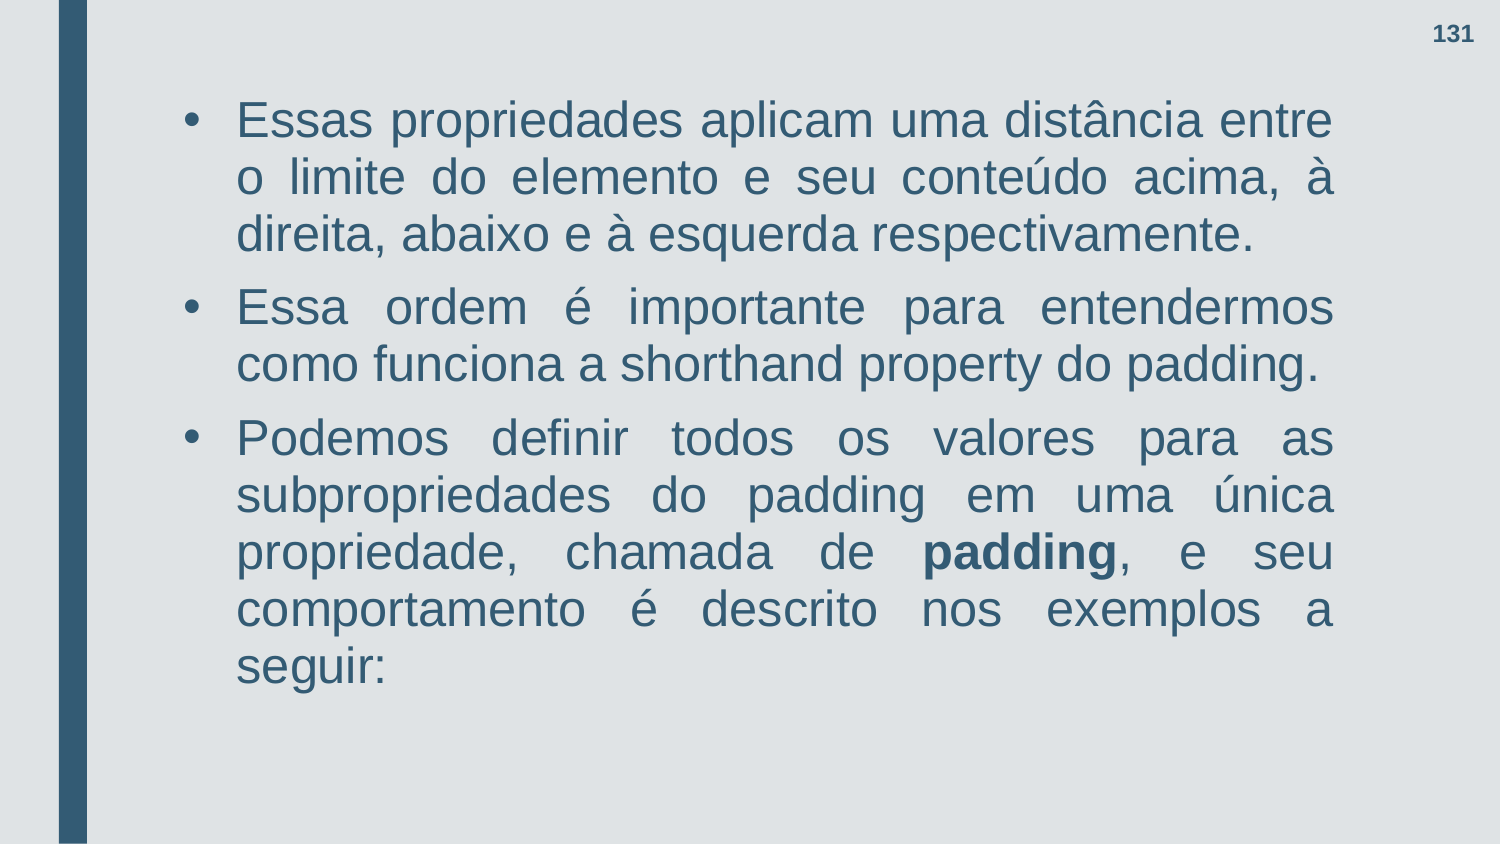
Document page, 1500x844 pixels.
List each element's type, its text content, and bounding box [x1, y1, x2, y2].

list Essas propriedades aplicam uma distância entre o limite do elemento e seu conteúdo acima, à direita, abaixo e à esquerda respectivamente. Essa ordem é importante para entendermos como funciona a shorthand property do padding. Podemos definir todos os valores para as subpropriedades do padding em uma única propriedade, chamada de padding, e seu comportamento é descrito nos exemplos a seguir: [168, 84, 1351, 789]
slide_number 131 [1293, 7, 1490, 58]
